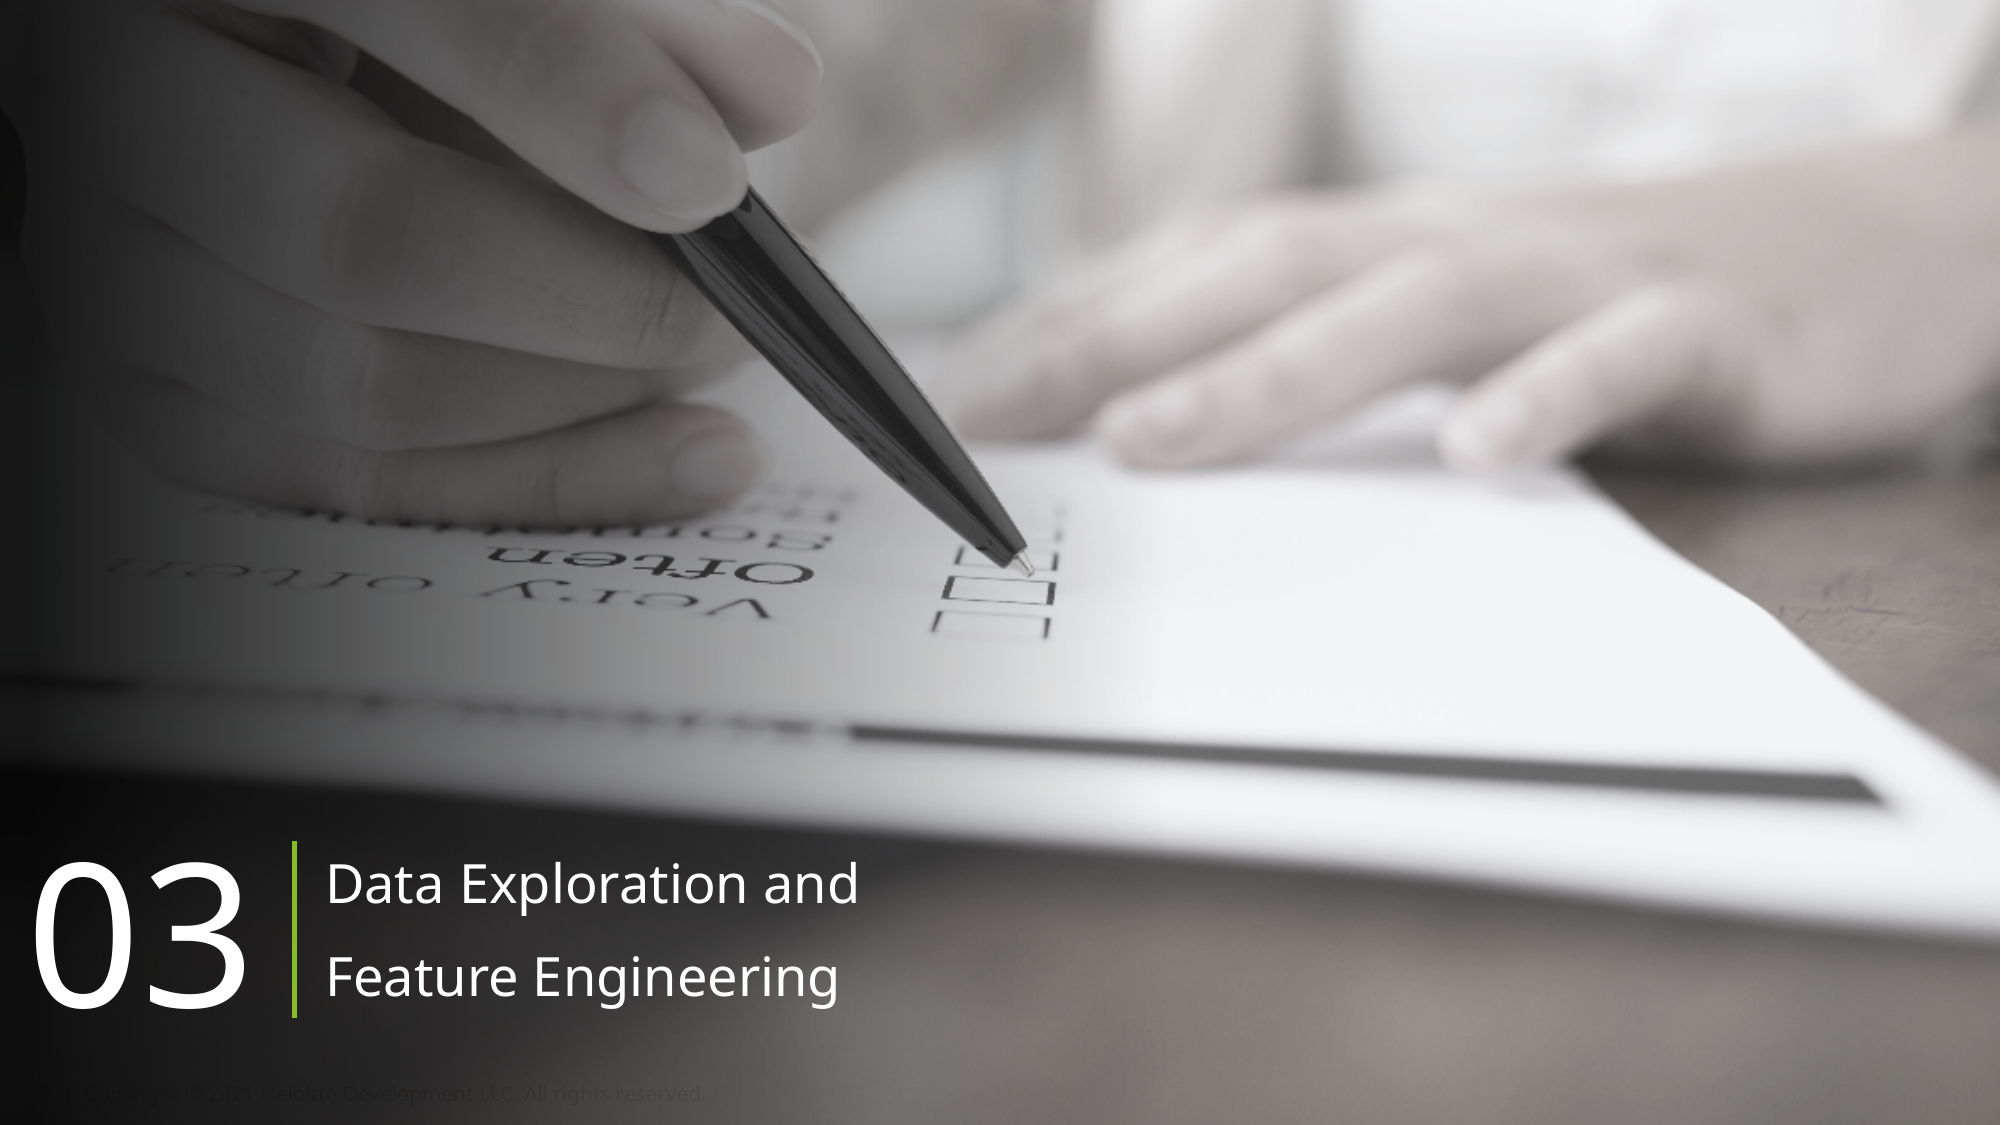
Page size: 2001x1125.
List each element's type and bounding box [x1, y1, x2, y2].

text_box [0, 840, 881, 1018]
picture [0, 0, 2000, 1125]
